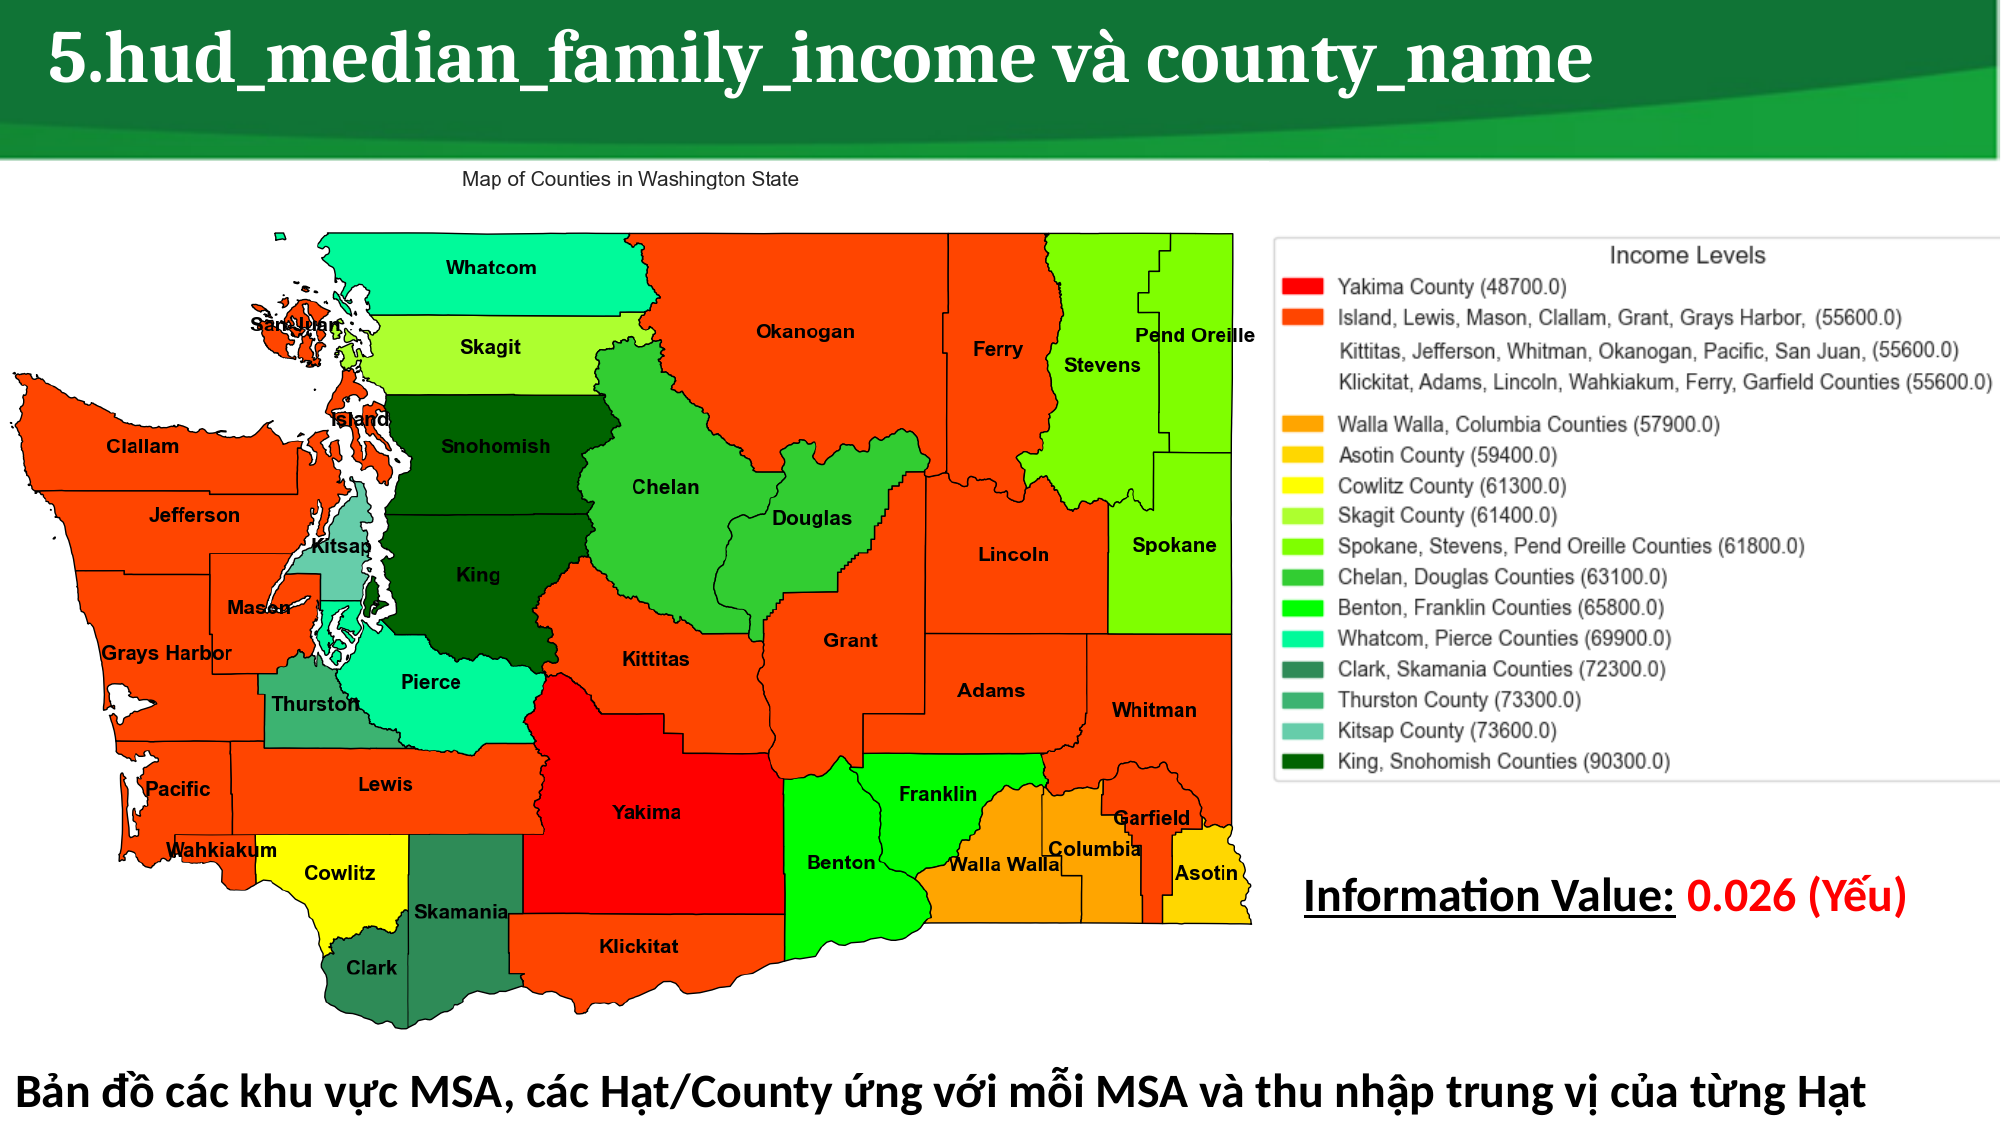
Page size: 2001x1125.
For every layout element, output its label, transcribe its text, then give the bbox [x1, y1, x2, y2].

text_box Information Value: 0.026 (Yếu) [1288, 839, 2000, 936]
text_box Bản đồ các khu vực MSA, các Hạt/County ứng với mỗi MSA và thu nhập trung vị của từng Hạt [0, 1036, 2000, 1125]
picture [0, 0, 2001, 1125]
title 5.hud_median_family_income và county_name [33, 0, 1784, 106]
